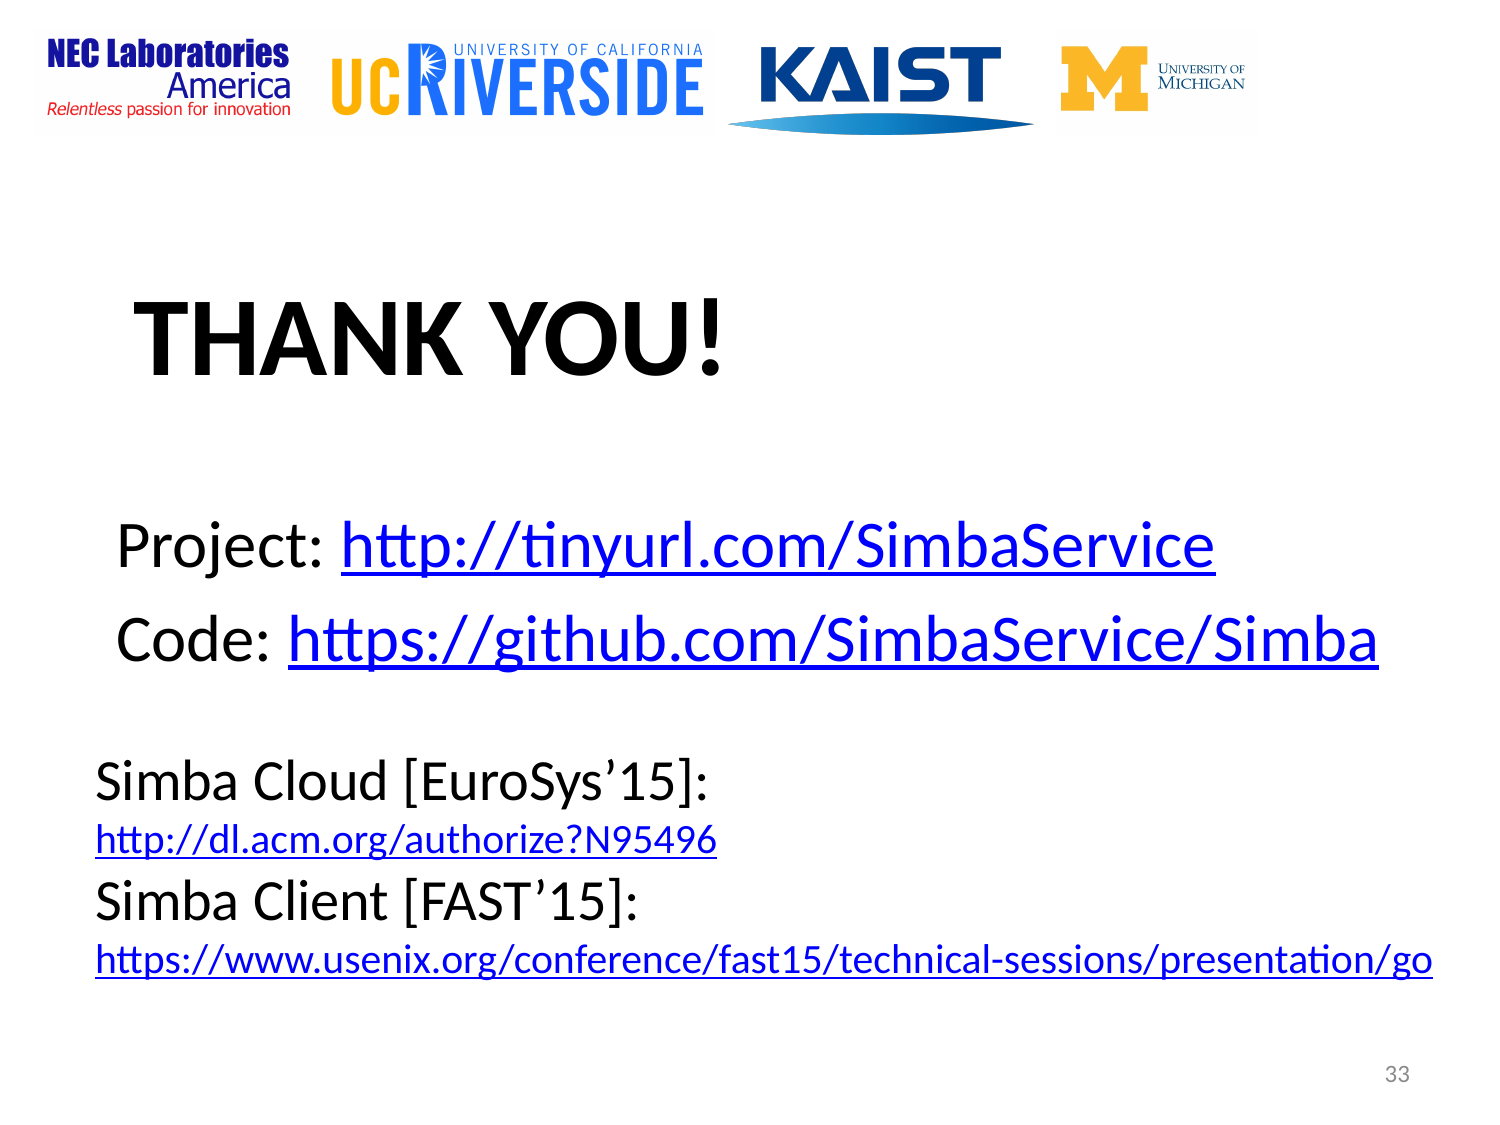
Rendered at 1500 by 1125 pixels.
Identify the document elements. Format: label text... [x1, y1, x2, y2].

list Project: http://tinyurl.com/SimbaService Code: https://github.com/SimbaService/Simba [101, 435, 1500, 682]
text_box Simba Cloud [EuroSys’15]: http://dl.acm.org/authorize?N95496 Simba Client [FAST’15]: https://www.usenix.org/conference/fast15/technical-sessions/presentation/go [80, 734, 1449, 1040]
picture [1055, 29, 1258, 135]
slide_number 33 [1074, 1042, 1425, 1103]
picture [33, 29, 716, 135]
picture [727, 47, 1044, 136]
title THANK YOU! [118, 255, 1394, 435]
